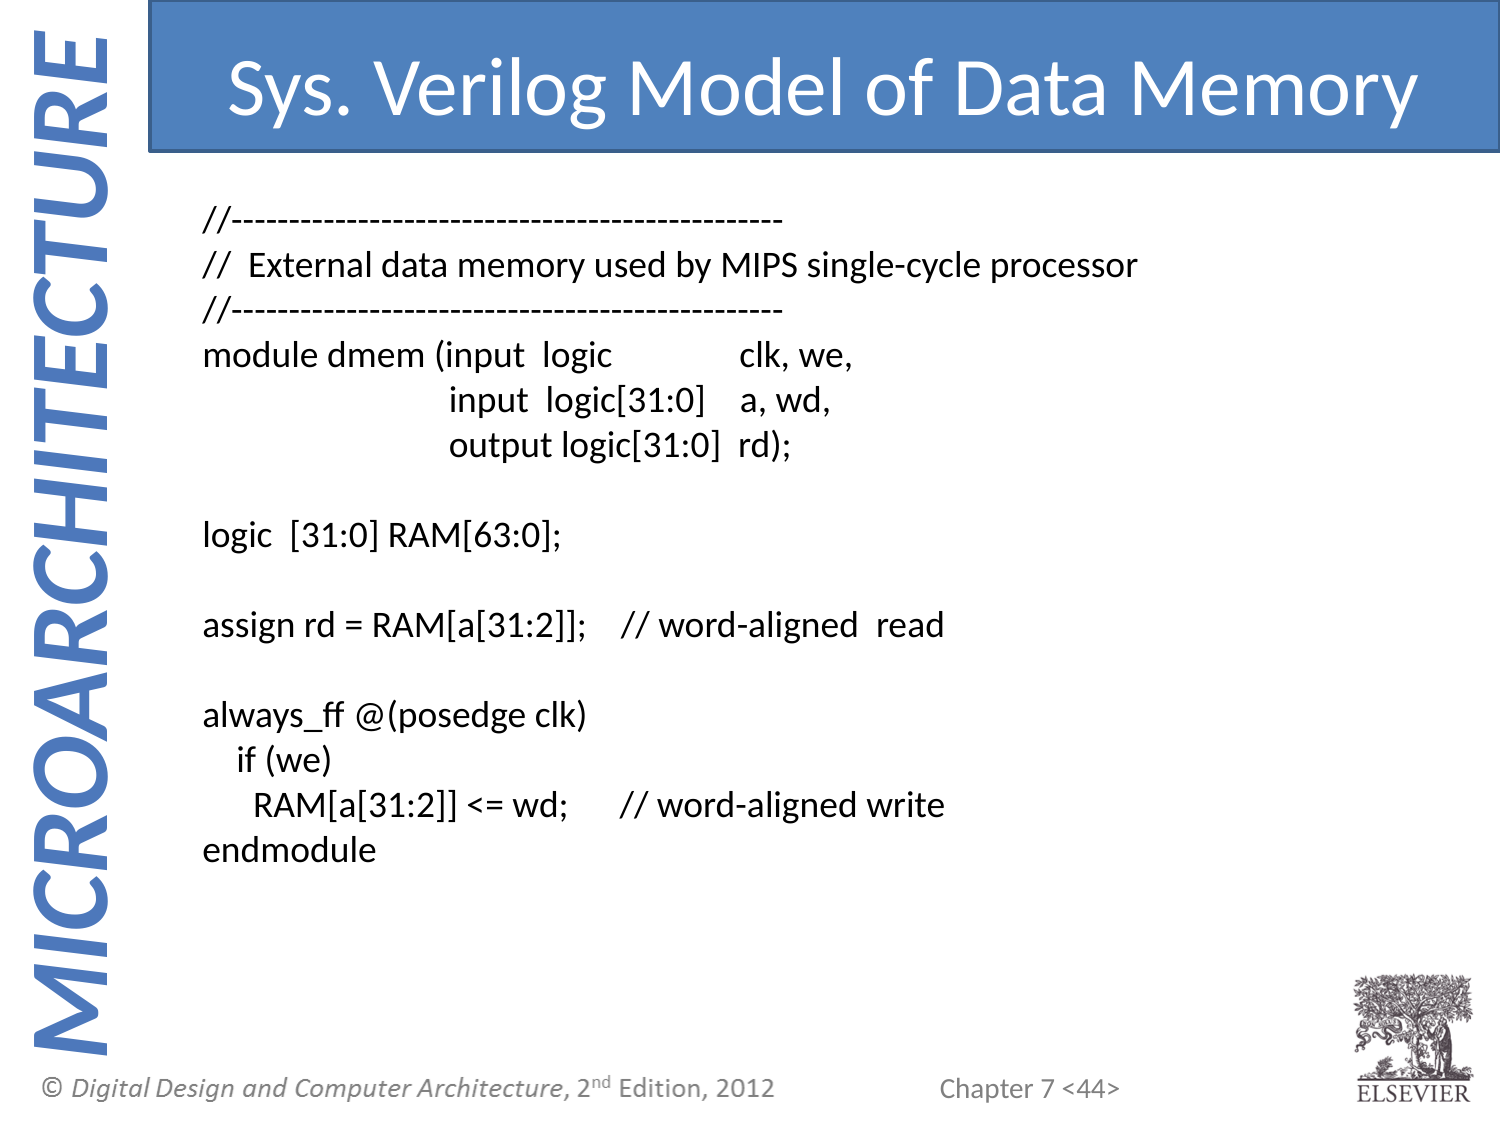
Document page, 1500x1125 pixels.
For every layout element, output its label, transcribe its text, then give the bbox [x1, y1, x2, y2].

text_box //------------------------------------------------ // External data memory used by MIPS single-cycle processor //------------------------------------------------ module dmem (input logic clk, we, input logic[31:0] a, wd, output logic[31:0] rd); logic [31:0] RAM[63:0]; assign rd = RAM[a[31:2]]; // word-aligned read always_ff @(posedge clk) if (we) RAM[a[31:2]] <= wd; // word-aligned write endmodule [187, 187, 1400, 923]
picture [0, 0, 1500, 1125]
text_box Sys. Verilog Model of Data Memory [212, 24, 1450, 140]
